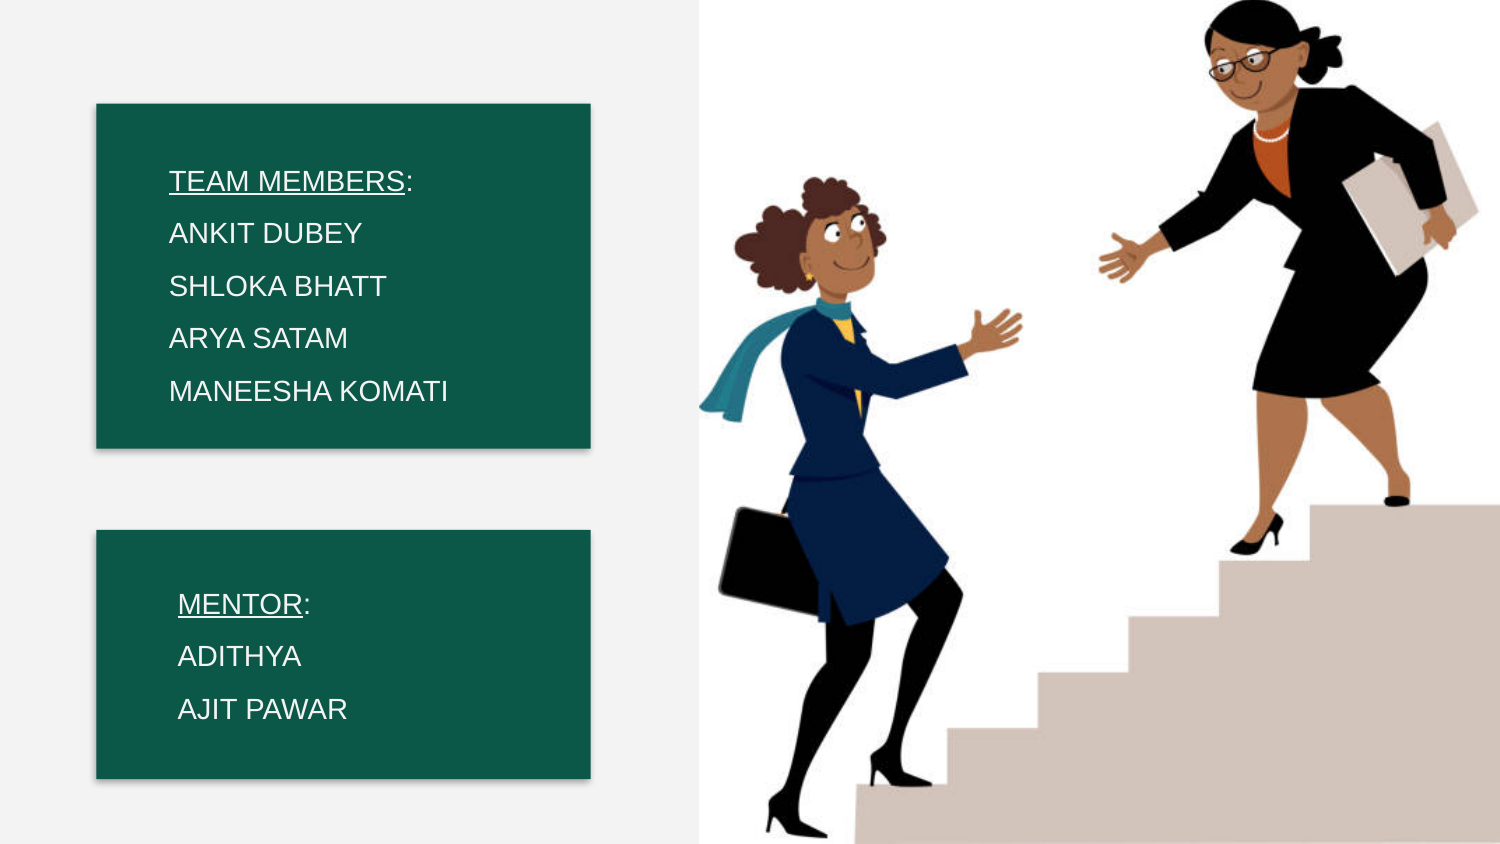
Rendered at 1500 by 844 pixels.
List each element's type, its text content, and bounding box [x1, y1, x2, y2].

text_box TEAM MEMBERS: ANKIT DUBEY SHLOKA BHATT ARYA SATAM MANEESHA KOMATI [153, 322, 516, 422]
text_box [95, 103, 591, 449]
text_box [94, 528, 593, 781]
picture [699, 0, 1500, 844]
text_box MENTOR: ADITHYA AJIT PAWAR [162, 640, 525, 741]
